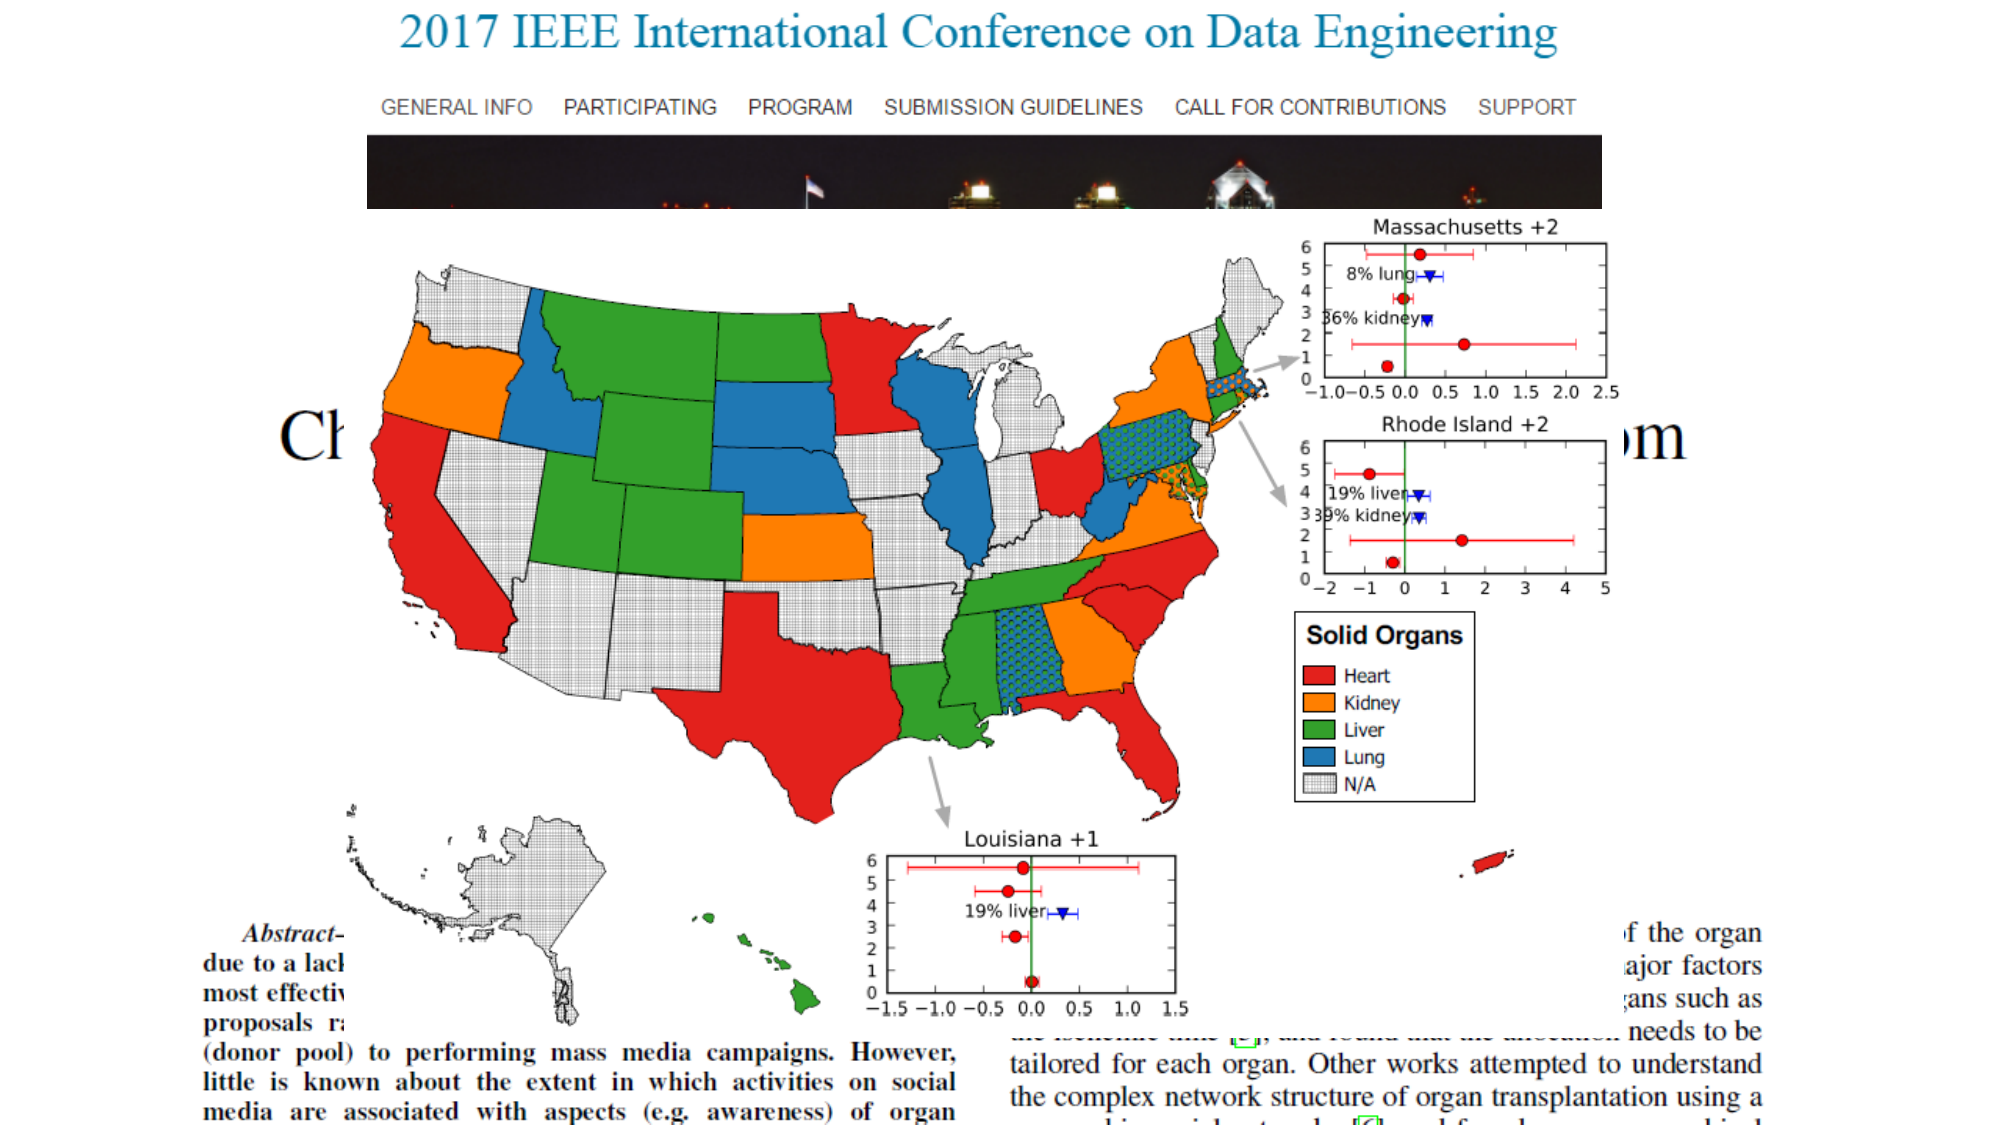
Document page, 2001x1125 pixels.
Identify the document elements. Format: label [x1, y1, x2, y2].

picture [201, 0, 1768, 1125]
